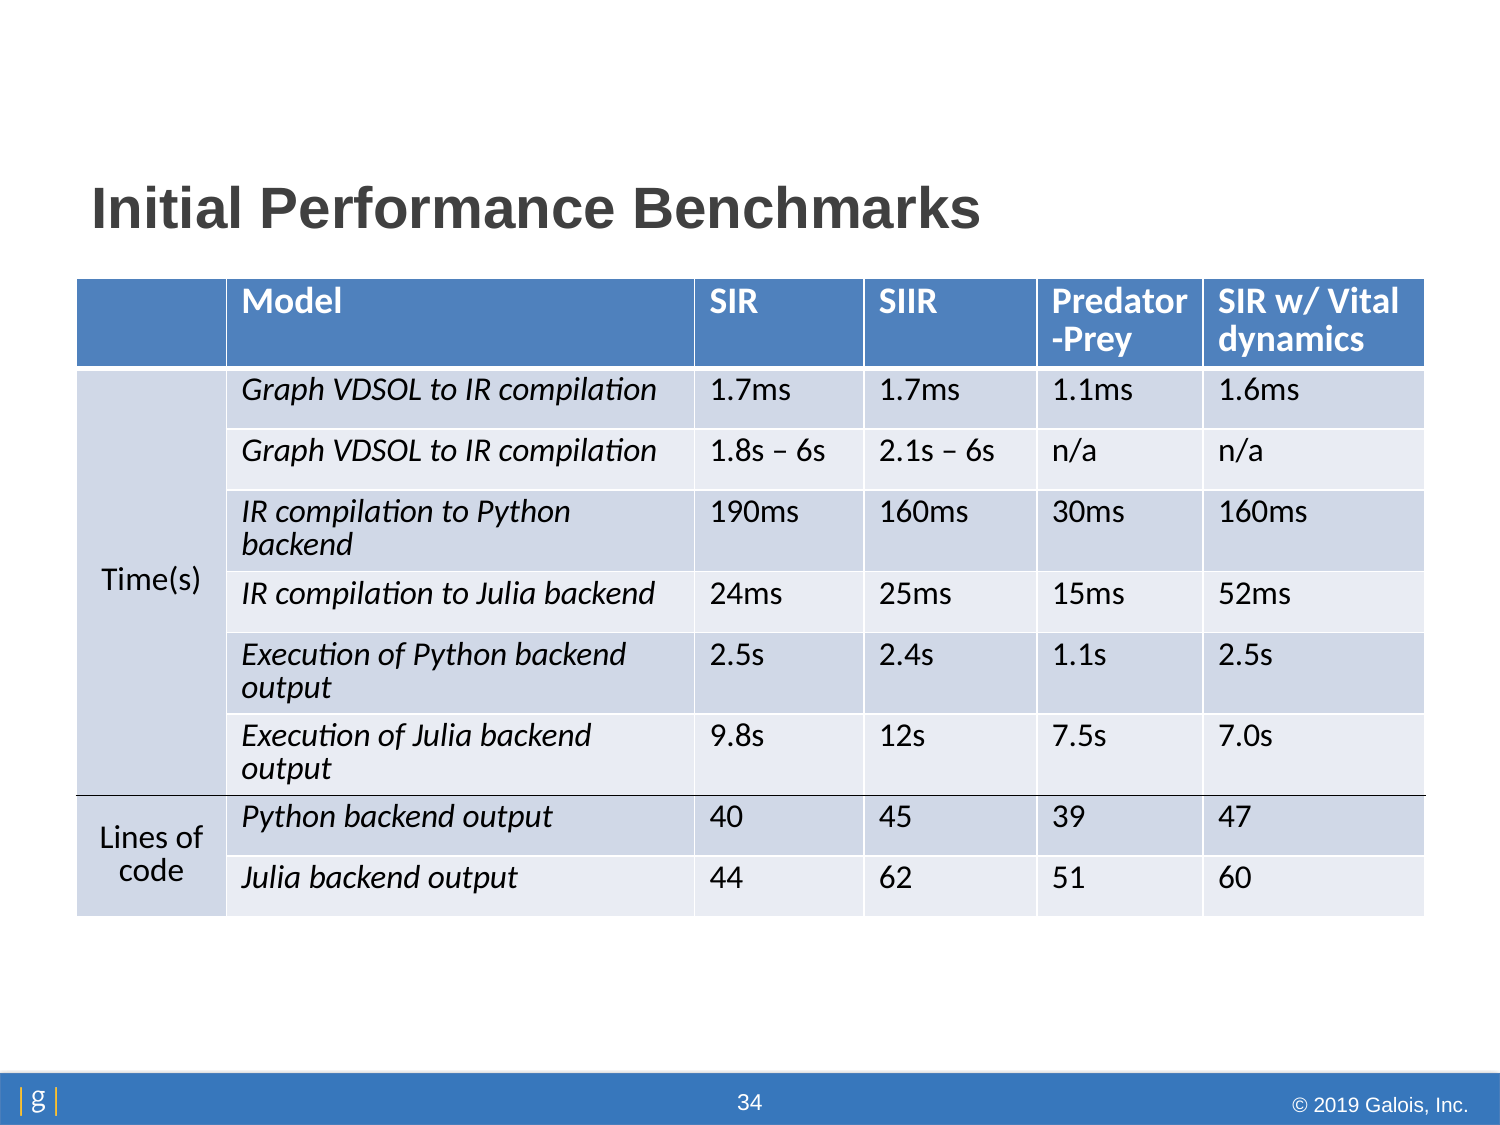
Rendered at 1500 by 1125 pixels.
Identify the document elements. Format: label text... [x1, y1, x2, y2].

table_cell Lines of code [77, 796, 226, 916]
table_cell 7.5s [1038, 715, 1202, 795]
table_header [77, 279, 226, 366]
table_header SIR w/ Vital dynamics [1204, 279, 1424, 366]
table_cell Julia backend output [227, 857, 694, 916]
table_cell 24ms [695, 572, 863, 632]
table_cell n/a [1038, 430, 1202, 489]
table_cell 60 [1204, 857, 1424, 916]
table_cell 2.4s [865, 633, 1036, 713]
table_cell 47 [1204, 796, 1424, 855]
title Initial Performance Benchmarks [76, 172, 1426, 239]
table_cell Graph VDSOL to IR compilation [227, 371, 694, 428]
table_cell Graph VDSOL to IR compilation [227, 430, 694, 489]
table_cell 2.5s [695, 633, 863, 713]
table_cell 9.8s [695, 715, 863, 795]
table_cell 2.1s – 6s [865, 430, 1036, 489]
table_cell IR compilation to Julia backend [227, 572, 694, 632]
table_cell 1.8s – 6s [695, 430, 863, 489]
table_cell 160ms [1204, 491, 1424, 571]
table_cell 1.6ms [1204, 371, 1424, 428]
table_cell Execution of Julia backend output [227, 715, 694, 795]
table_cell 25ms [865, 572, 1036, 632]
table_cell 1.7ms [865, 371, 1036, 428]
table_header Predator-Prey [1038, 279, 1202, 366]
table_header Model [227, 279, 694, 366]
table_cell 1.1ms [1038, 371, 1202, 428]
picture [20, 1087, 57, 1116]
table_cell 39 [1038, 796, 1202, 855]
table_header SIR [695, 279, 863, 366]
table_cell 52ms [1204, 572, 1424, 632]
table_cell 51 [1038, 857, 1202, 916]
table_cell 190ms [695, 491, 863, 571]
table_cell 12s [865, 715, 1036, 795]
table_cell 62 [865, 857, 1036, 916]
table_cell 30ms [1038, 491, 1202, 571]
table_cell 15ms [1038, 572, 1202, 632]
table_cell 40 [695, 796, 863, 855]
table_cell 2.5s [1204, 633, 1424, 713]
table_cell IR compilation to Python backend [227, 491, 694, 571]
table_cell n/a [1204, 430, 1424, 489]
table_cell 7.0s [1204, 715, 1424, 795]
table_cell 1.1s [1038, 633, 1202, 713]
table_cell 1.7ms [695, 371, 863, 428]
table_cell 160ms [865, 491, 1036, 571]
table_cell Time(s) [77, 371, 226, 795]
table_cell Execution of Python backend output [227, 633, 694, 713]
table_cell 45 [865, 796, 1036, 855]
table_cell Python backend output [227, 796, 694, 855]
table_header SIIR [865, 279, 1036, 366]
table_cell 44 [695, 857, 863, 916]
